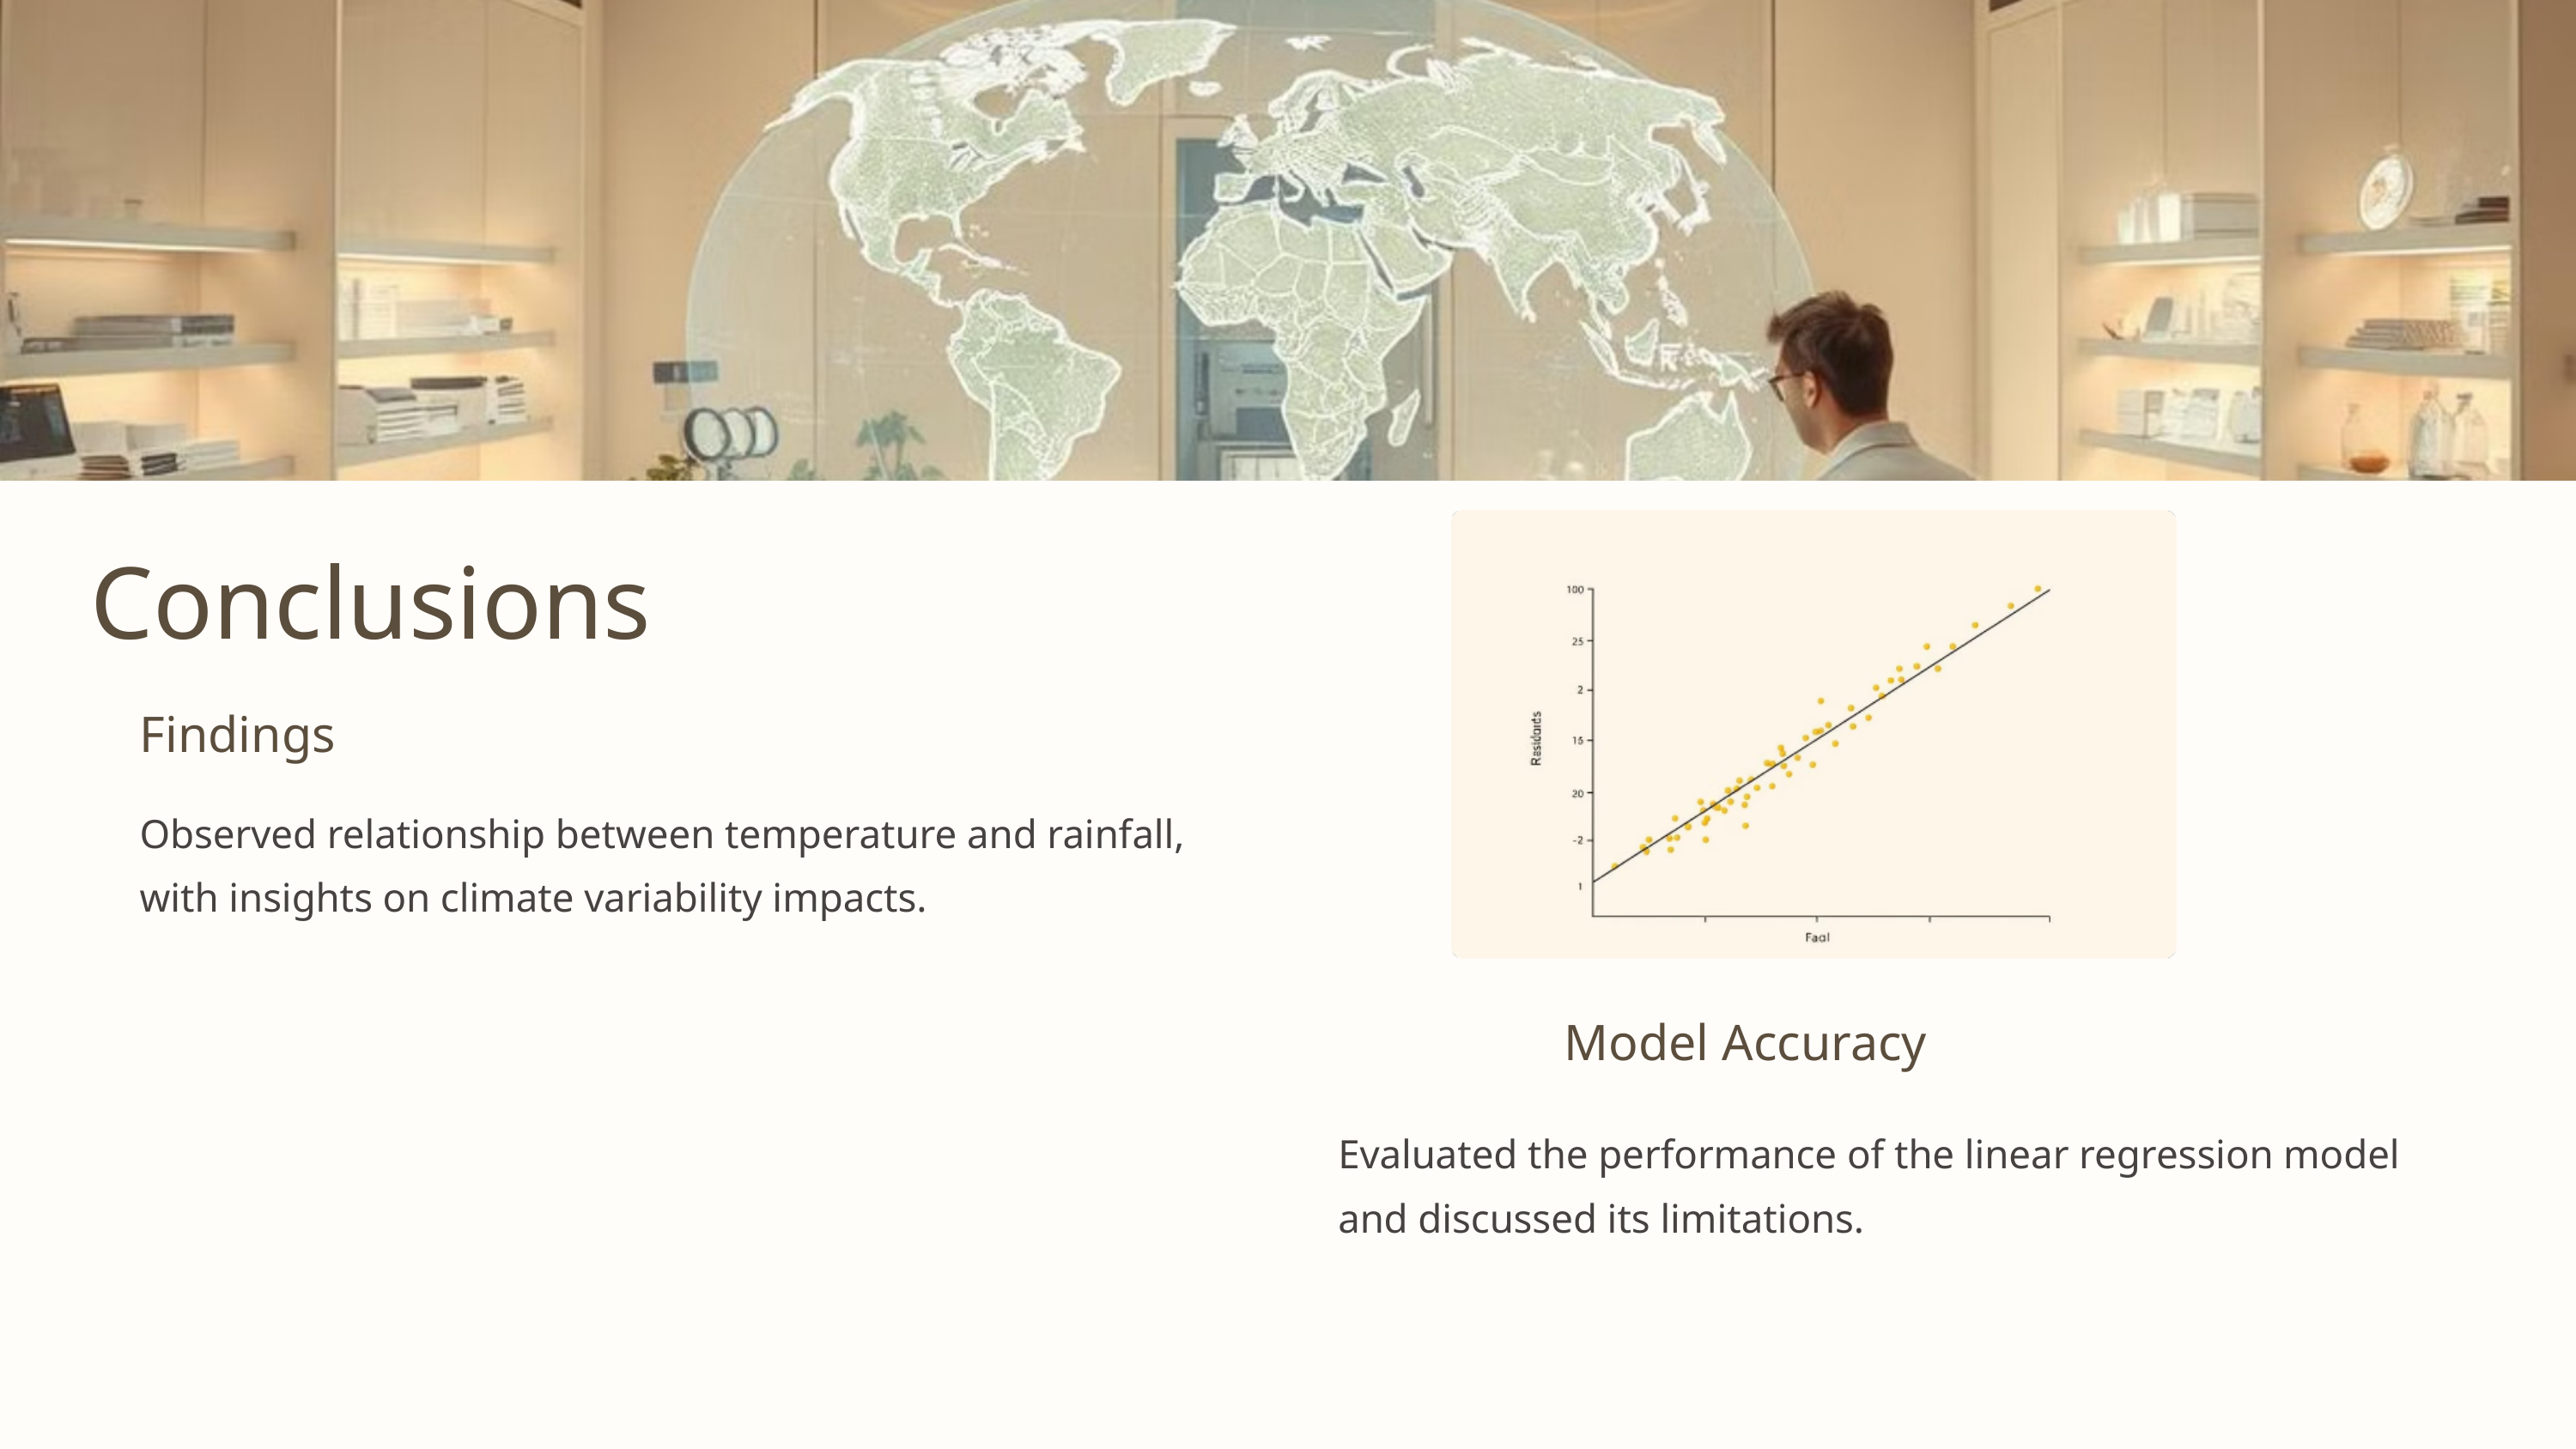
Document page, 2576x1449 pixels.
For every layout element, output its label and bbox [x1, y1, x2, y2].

text_box [0, 490, 2576, 1449]
text_box [1450, 510, 2178, 960]
text_box [0, 0, 2576, 481]
